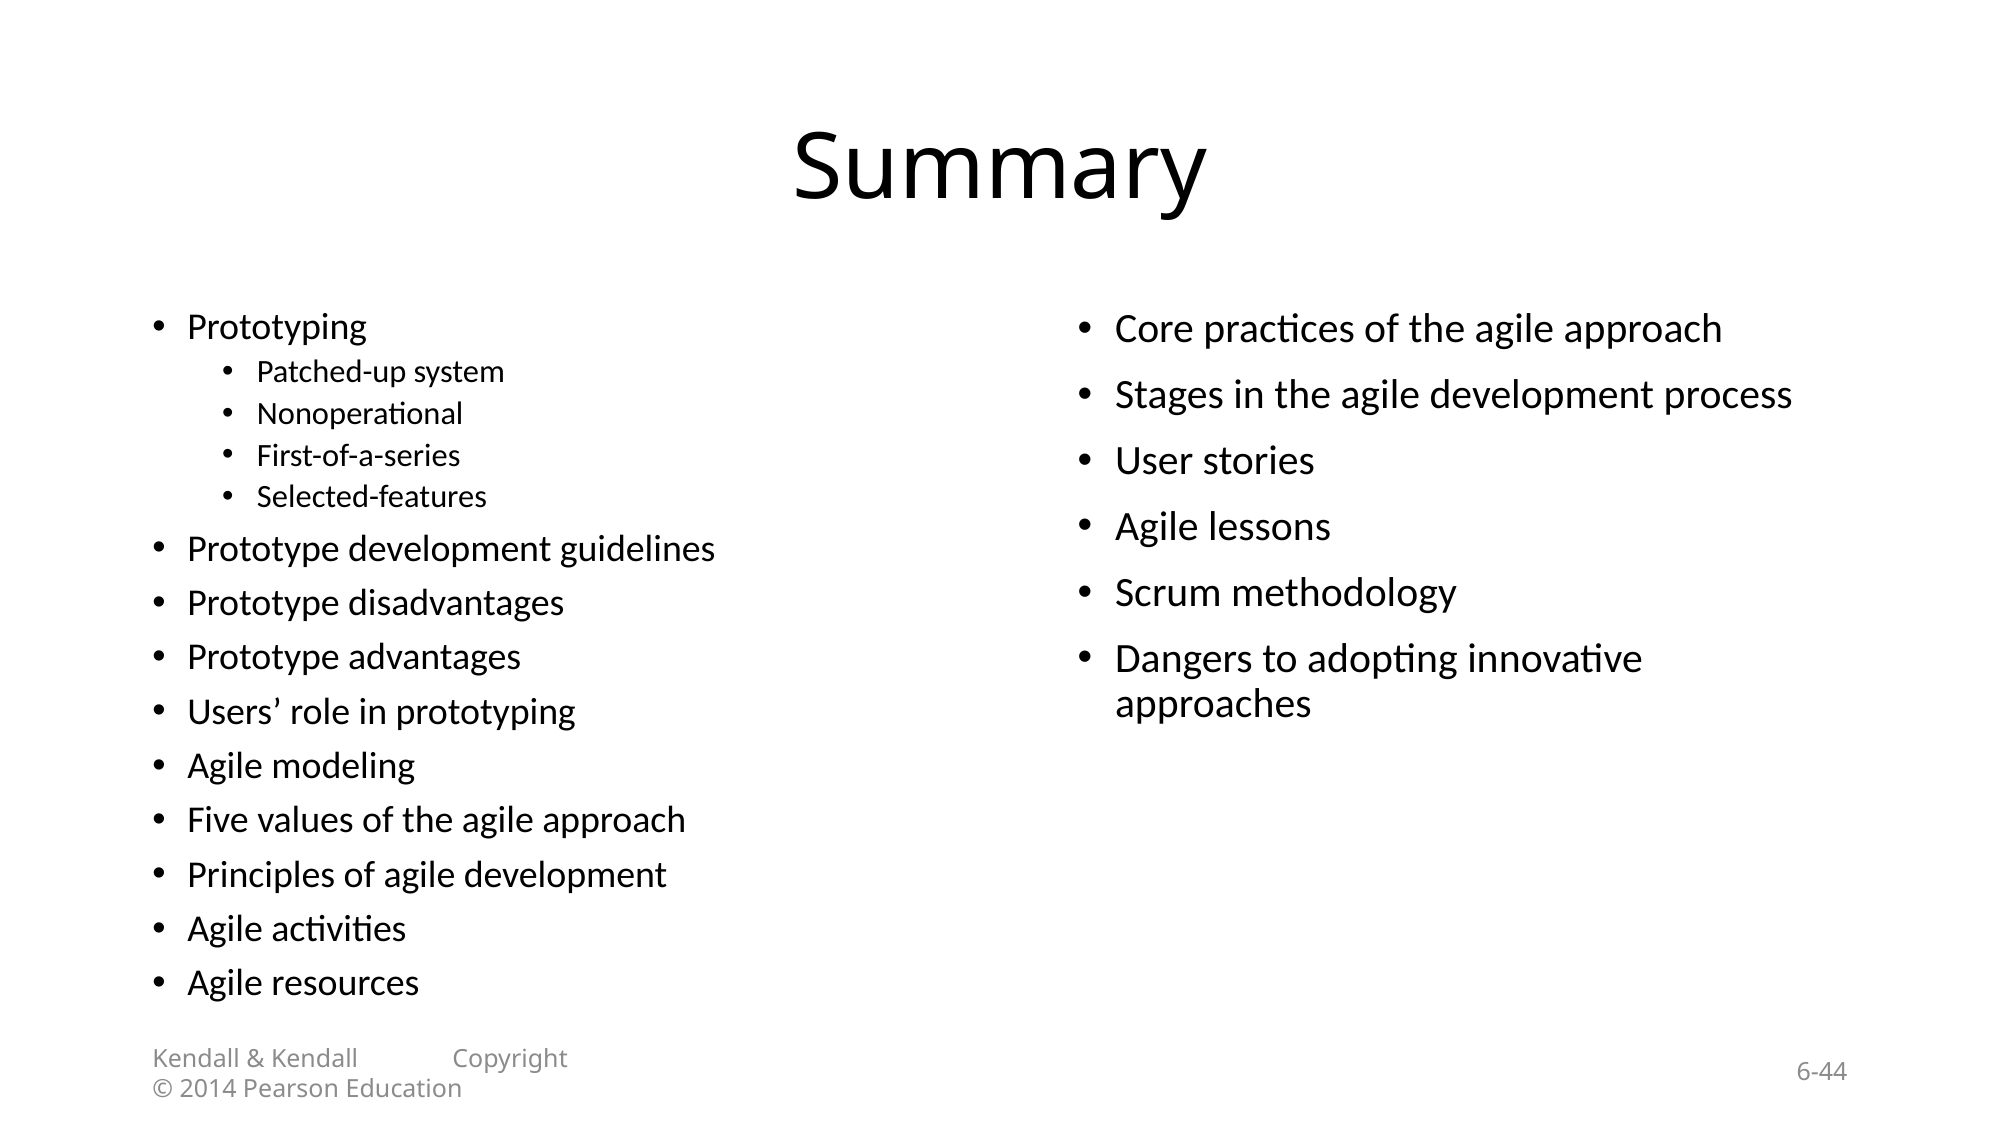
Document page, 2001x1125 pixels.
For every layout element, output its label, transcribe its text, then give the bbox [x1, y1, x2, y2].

slide_number 6-44 [1412, 1042, 1863, 1103]
title Summary [137, 59, 1863, 278]
list Prototyping Patched-up system Nonoperational First-of-a-series Selected-features Prototype development guidelines Prototype disadvantages Prototype advantages Users’ role in prototyping Agile modeling Five values of the agile approach Principles of agile development Agile activities Agile resources [137, 299, 1062, 1014]
slide_number Kendall & Kendall Copyright © 2014 Pearson Education [137, 1042, 588, 1103]
text_box Core practices of the agile approach Stages in the agile development process User stories Agile lessons Scrum methodology Dangers to adopting innovative approaches [1062, 299, 1863, 1014]
